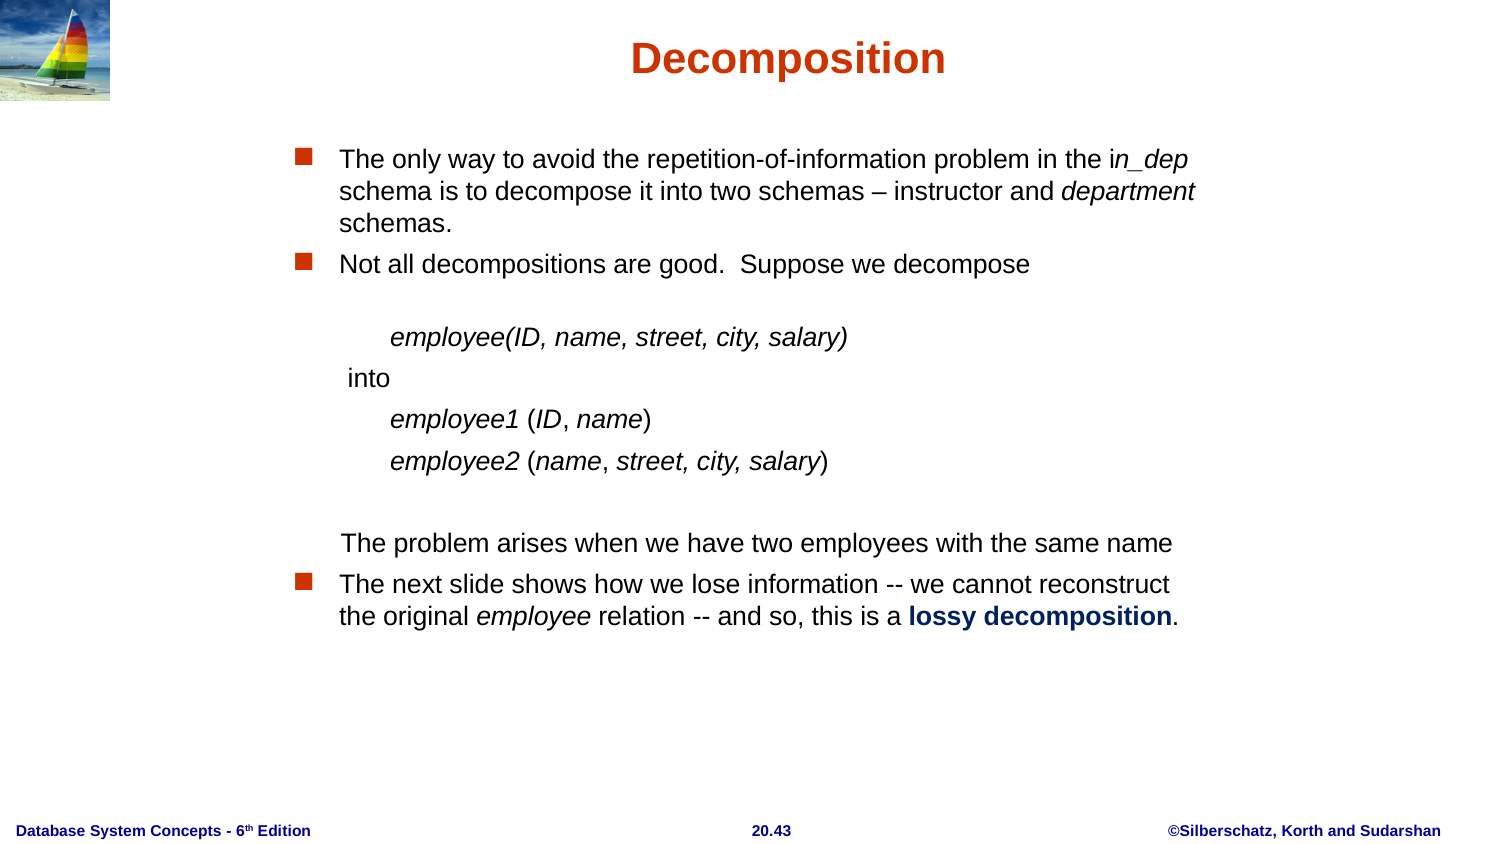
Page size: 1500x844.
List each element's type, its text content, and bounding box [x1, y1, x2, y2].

picture [0, 0, 110, 101]
list The only way to avoid the repetition-of-information problem in the in_dep schema is to decompose it into two schemas – instructor and department schemas. Not all decompositions are good. Suppose we decompose employee(ID, name, street, city, salary) into employee1 (ID, name) employee2 (name, street, city, salary) The problem arises when we have two employees with the same name The next slide shows how we lose information -- we cannot reconstruct the original employee relation -- and so, this is a lossy decomposition. [282, 134, 1217, 772]
title Decomposition [125, 14, 1452, 90]
